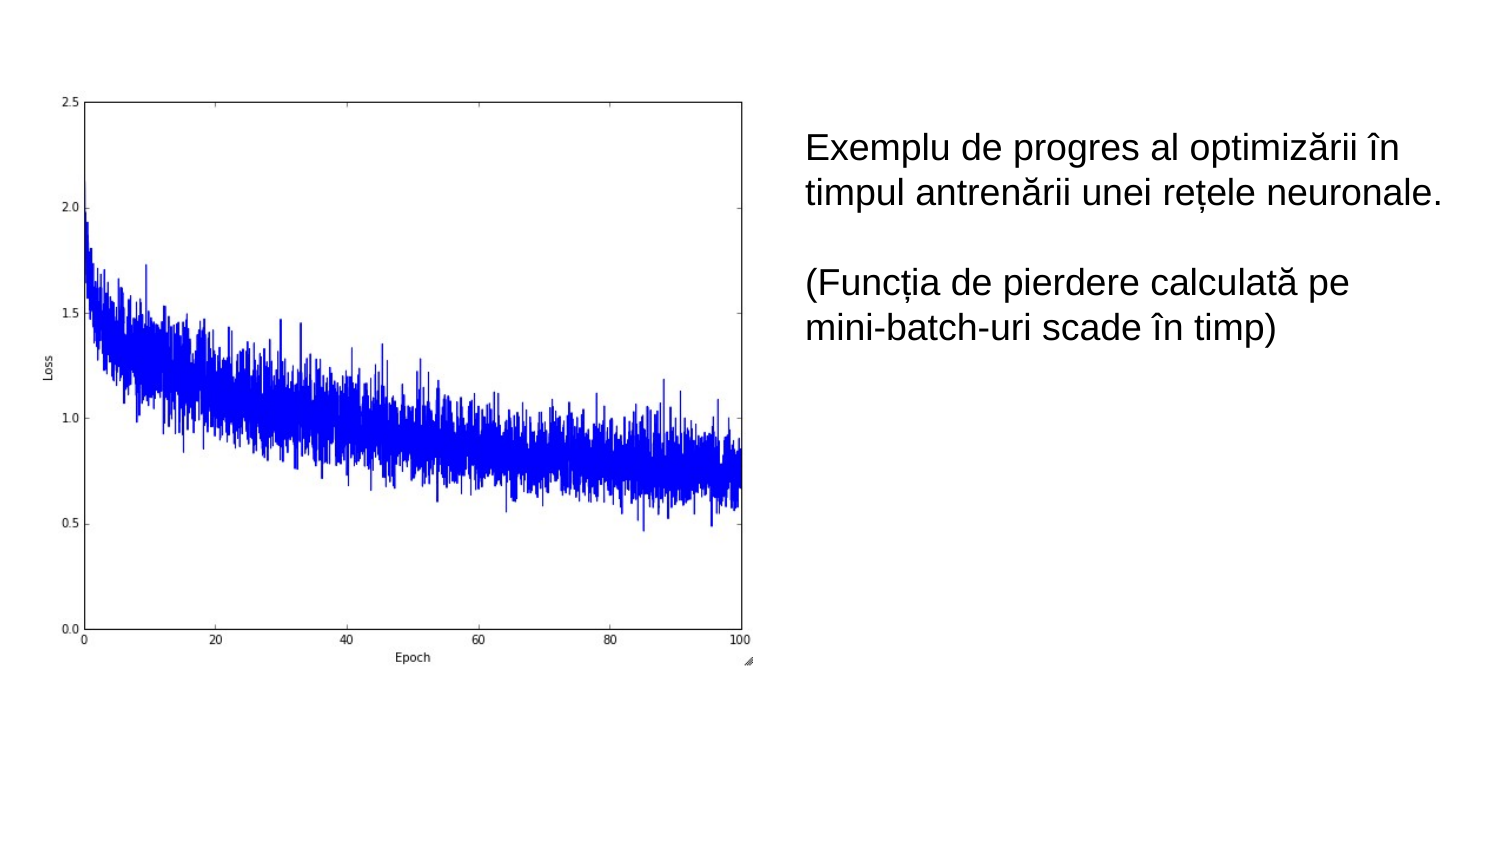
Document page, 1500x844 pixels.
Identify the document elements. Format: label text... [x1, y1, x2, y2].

text_box Exemplu de progres al optimizării în timpul antrenării unei rețele neuronale. (Funcția de pierdere calculată pe mini-batch-uri scade în timp) [790, 108, 1474, 669]
picture [29, 90, 754, 670]
